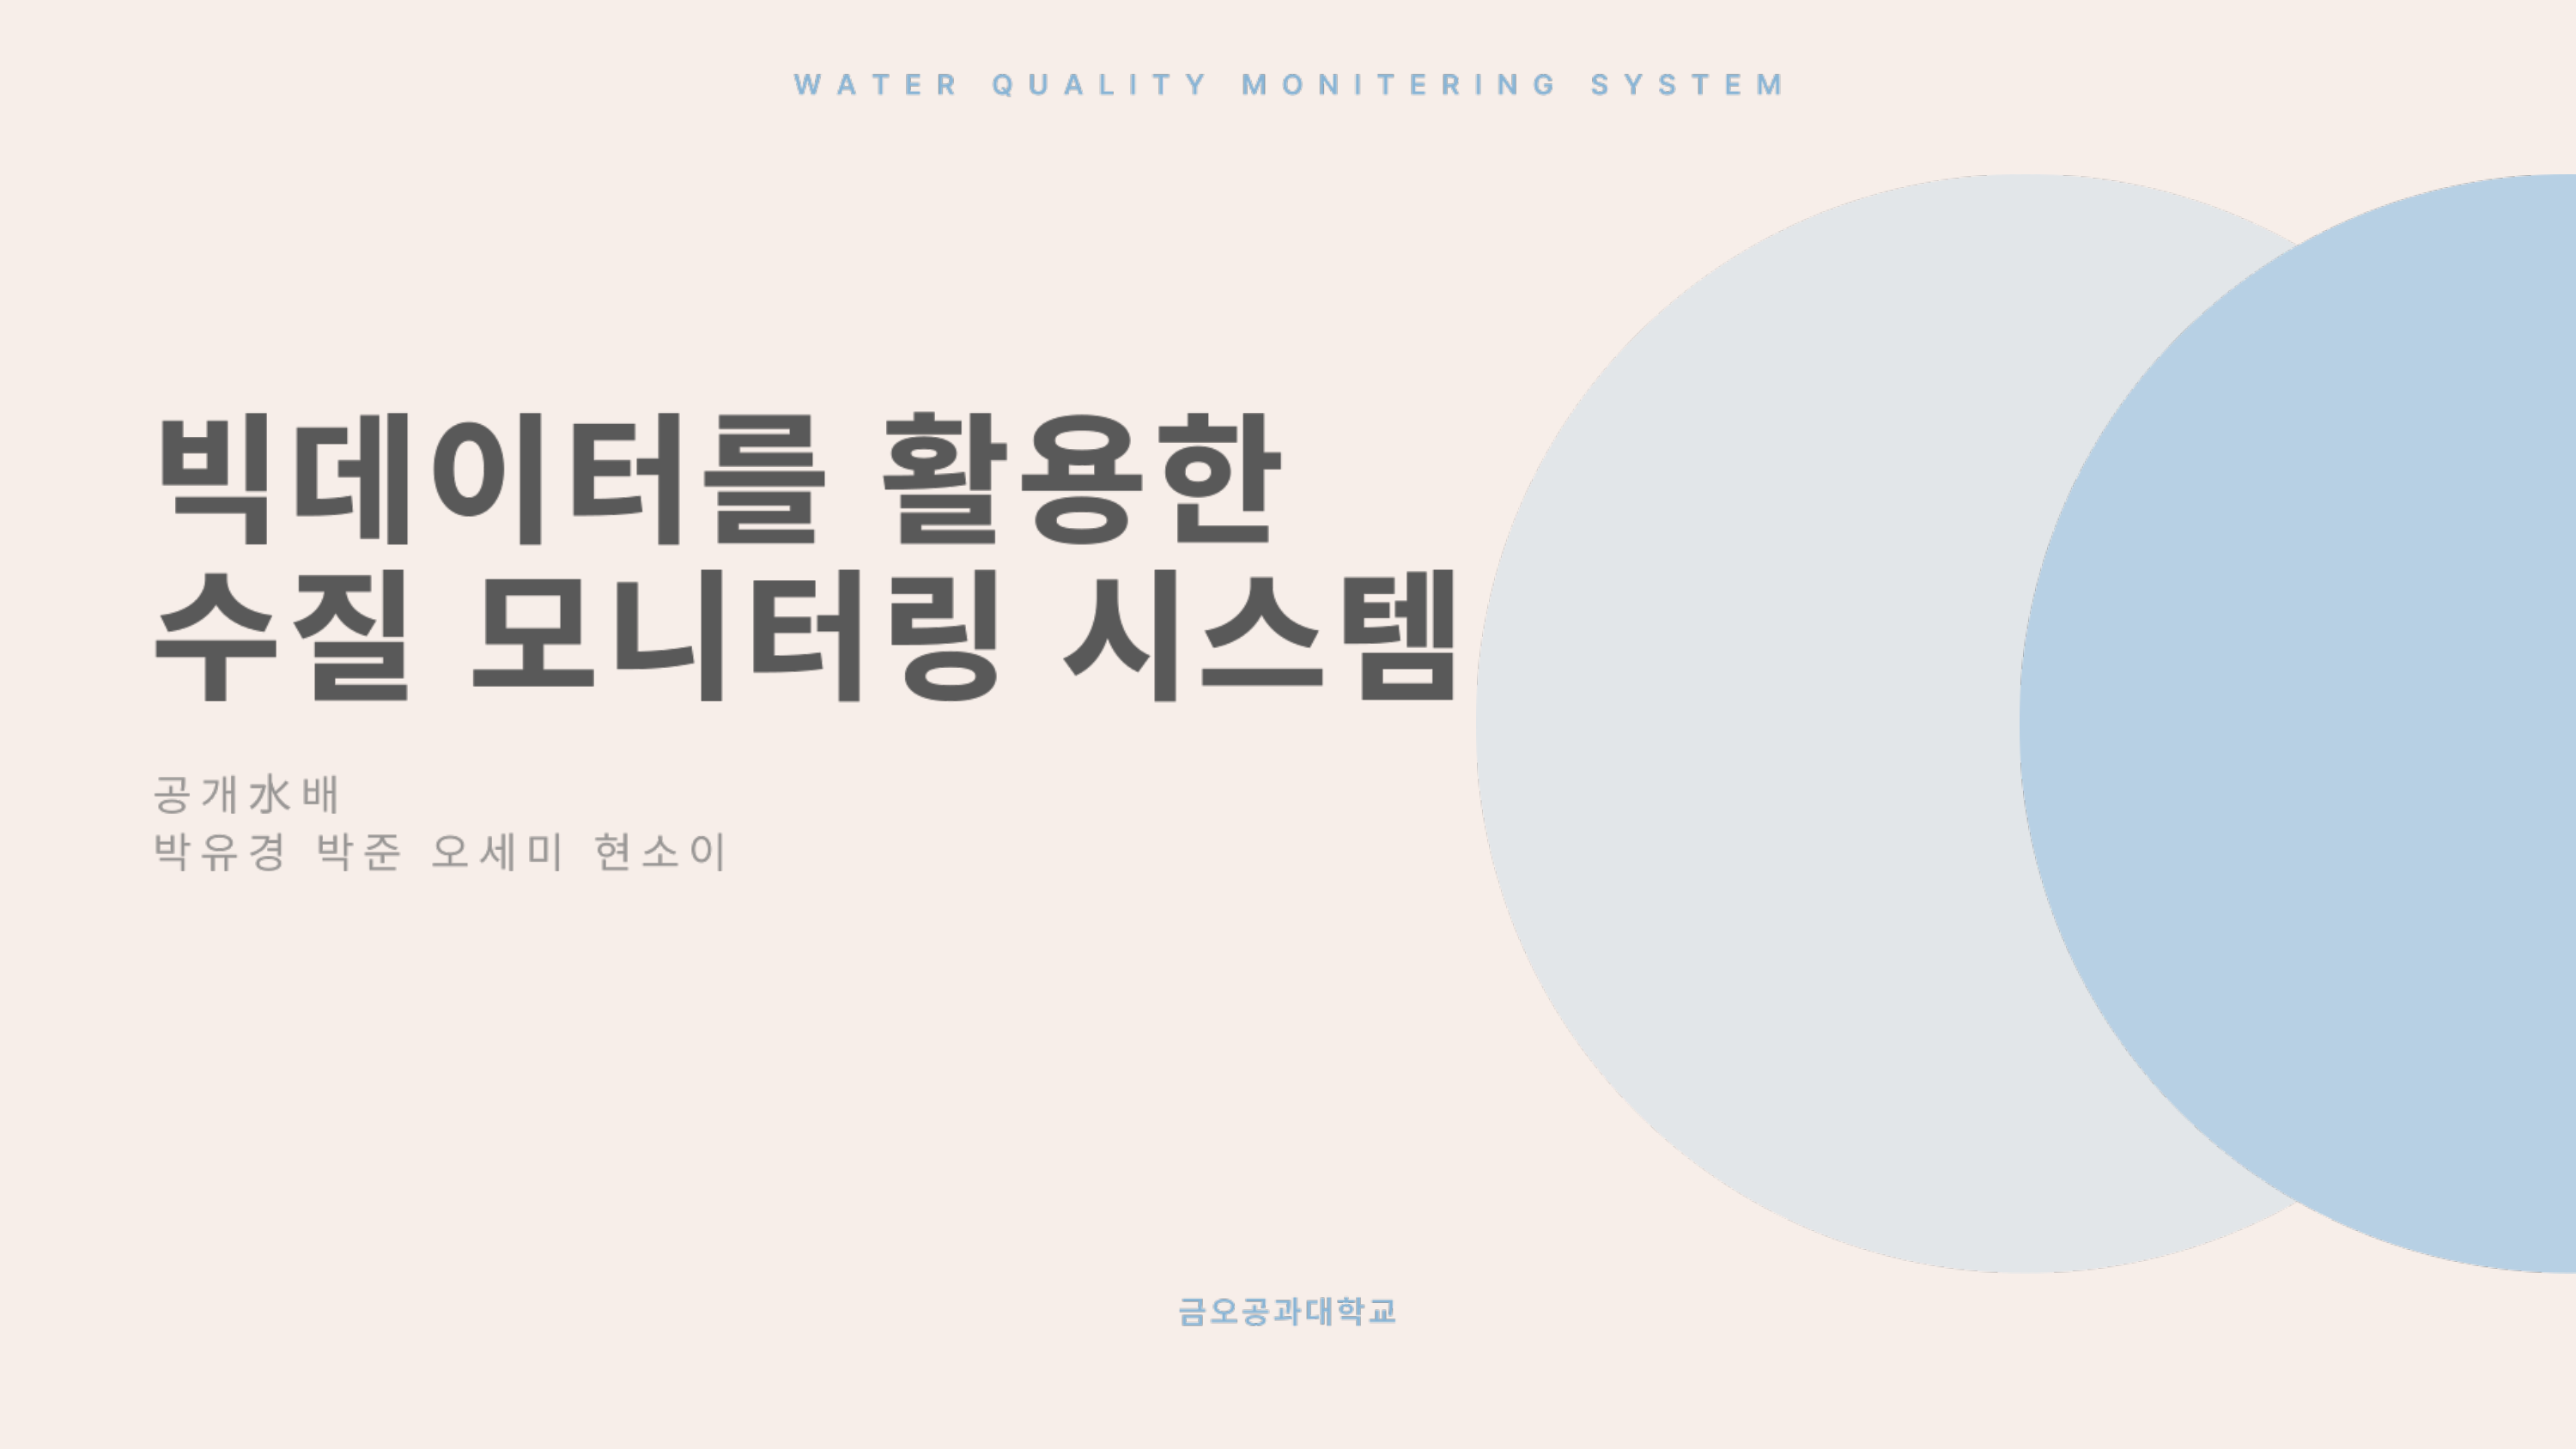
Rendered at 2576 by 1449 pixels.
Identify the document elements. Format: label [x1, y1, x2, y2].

text_box [2020, 174, 2576, 1275]
text_box [1476, 174, 2019, 1275]
picture [770, 61, 1810, 116]
picture [131, 357, 1541, 906]
picture [948, 1284, 1413, 1341]
